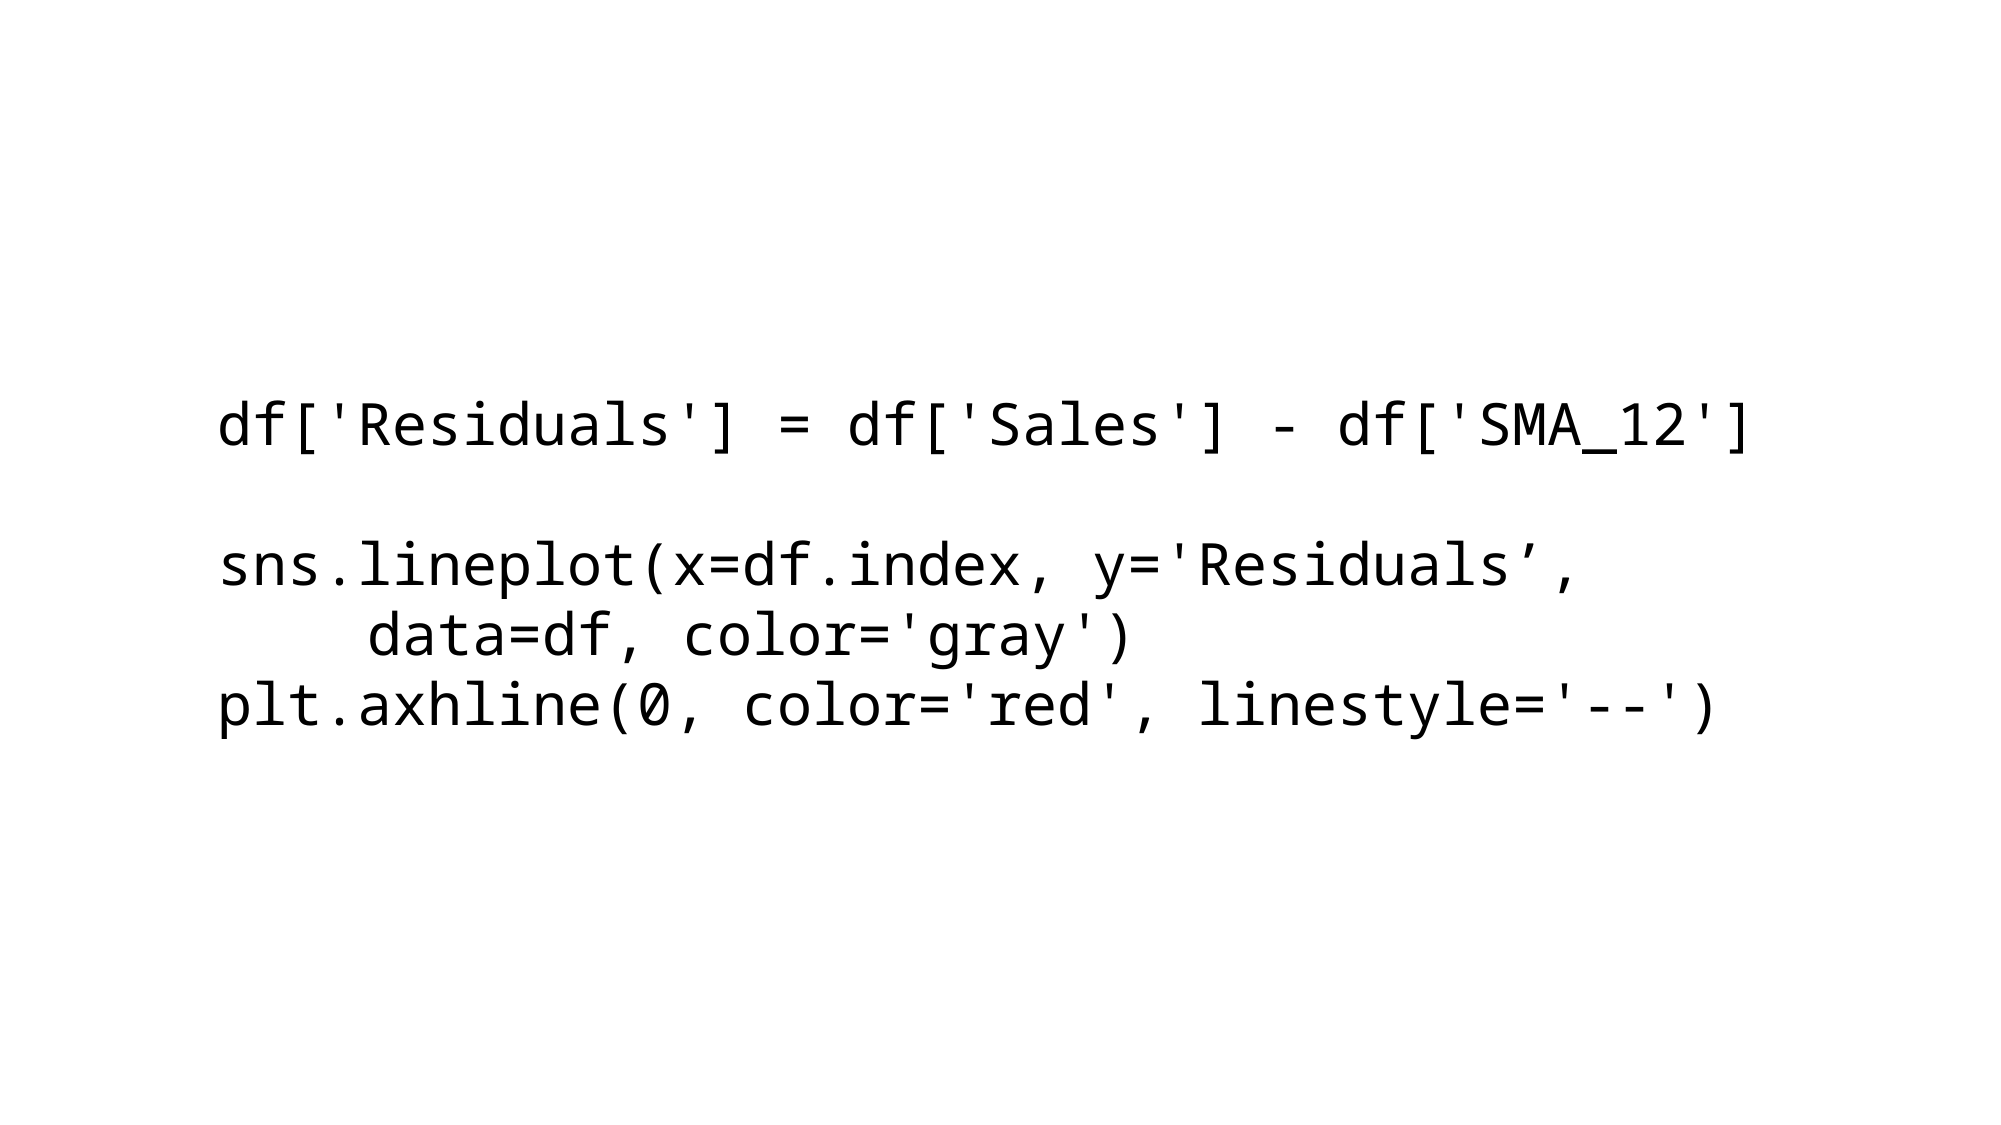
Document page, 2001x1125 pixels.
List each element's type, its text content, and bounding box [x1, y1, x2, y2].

text_box df['Residuals'] = df['Sales'] - df['SMA_12'] sns.lineplot(x=df.index, y='Residuals’, data=df, color='gray') plt.axhline(0, color='red', linestyle='--') [202, 380, 1798, 745]
